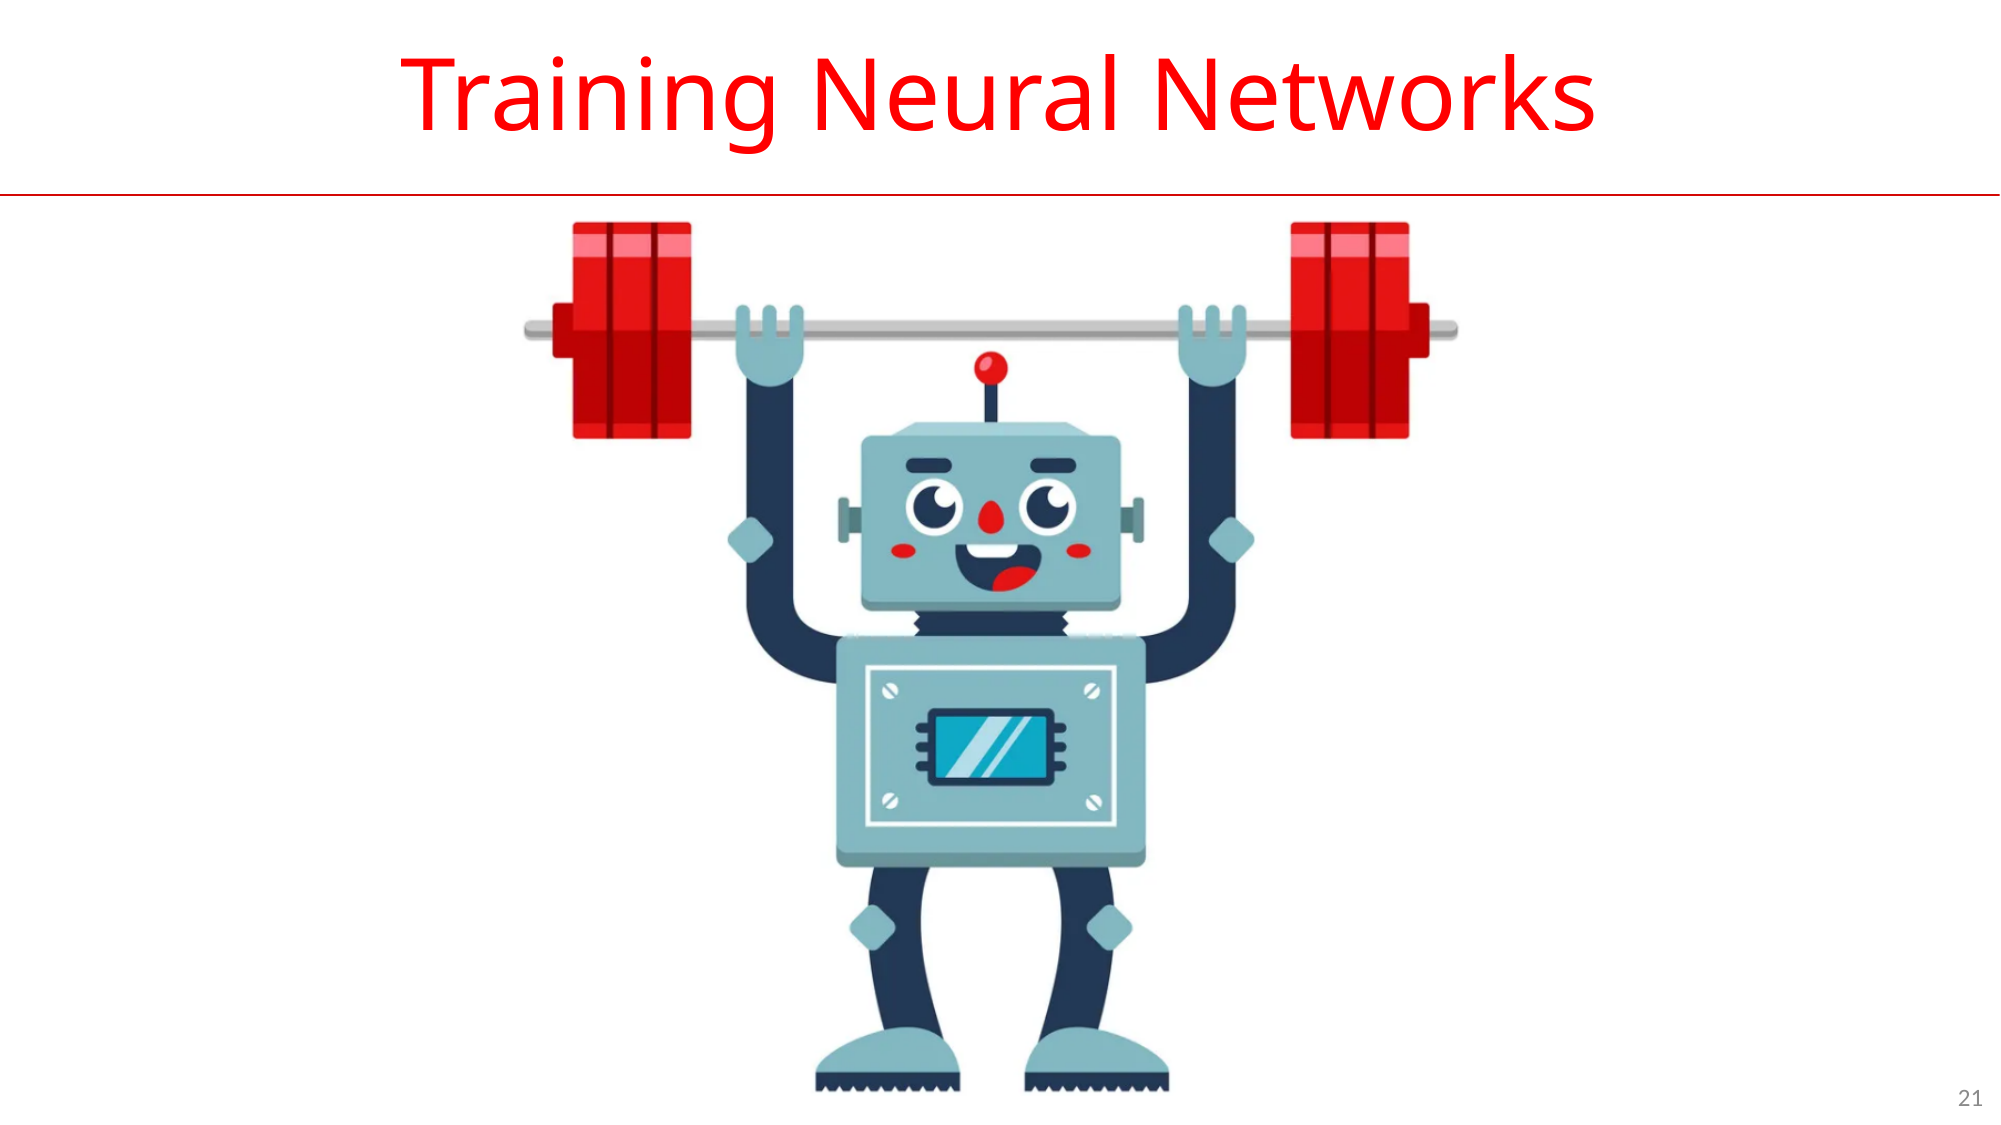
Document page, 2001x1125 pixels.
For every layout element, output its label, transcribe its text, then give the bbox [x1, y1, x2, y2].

slide_number 21 [1548, 1066, 1999, 1125]
picture [516, 214, 1464, 1097]
title Training Neural Networks [102, 10, 1899, 186]
